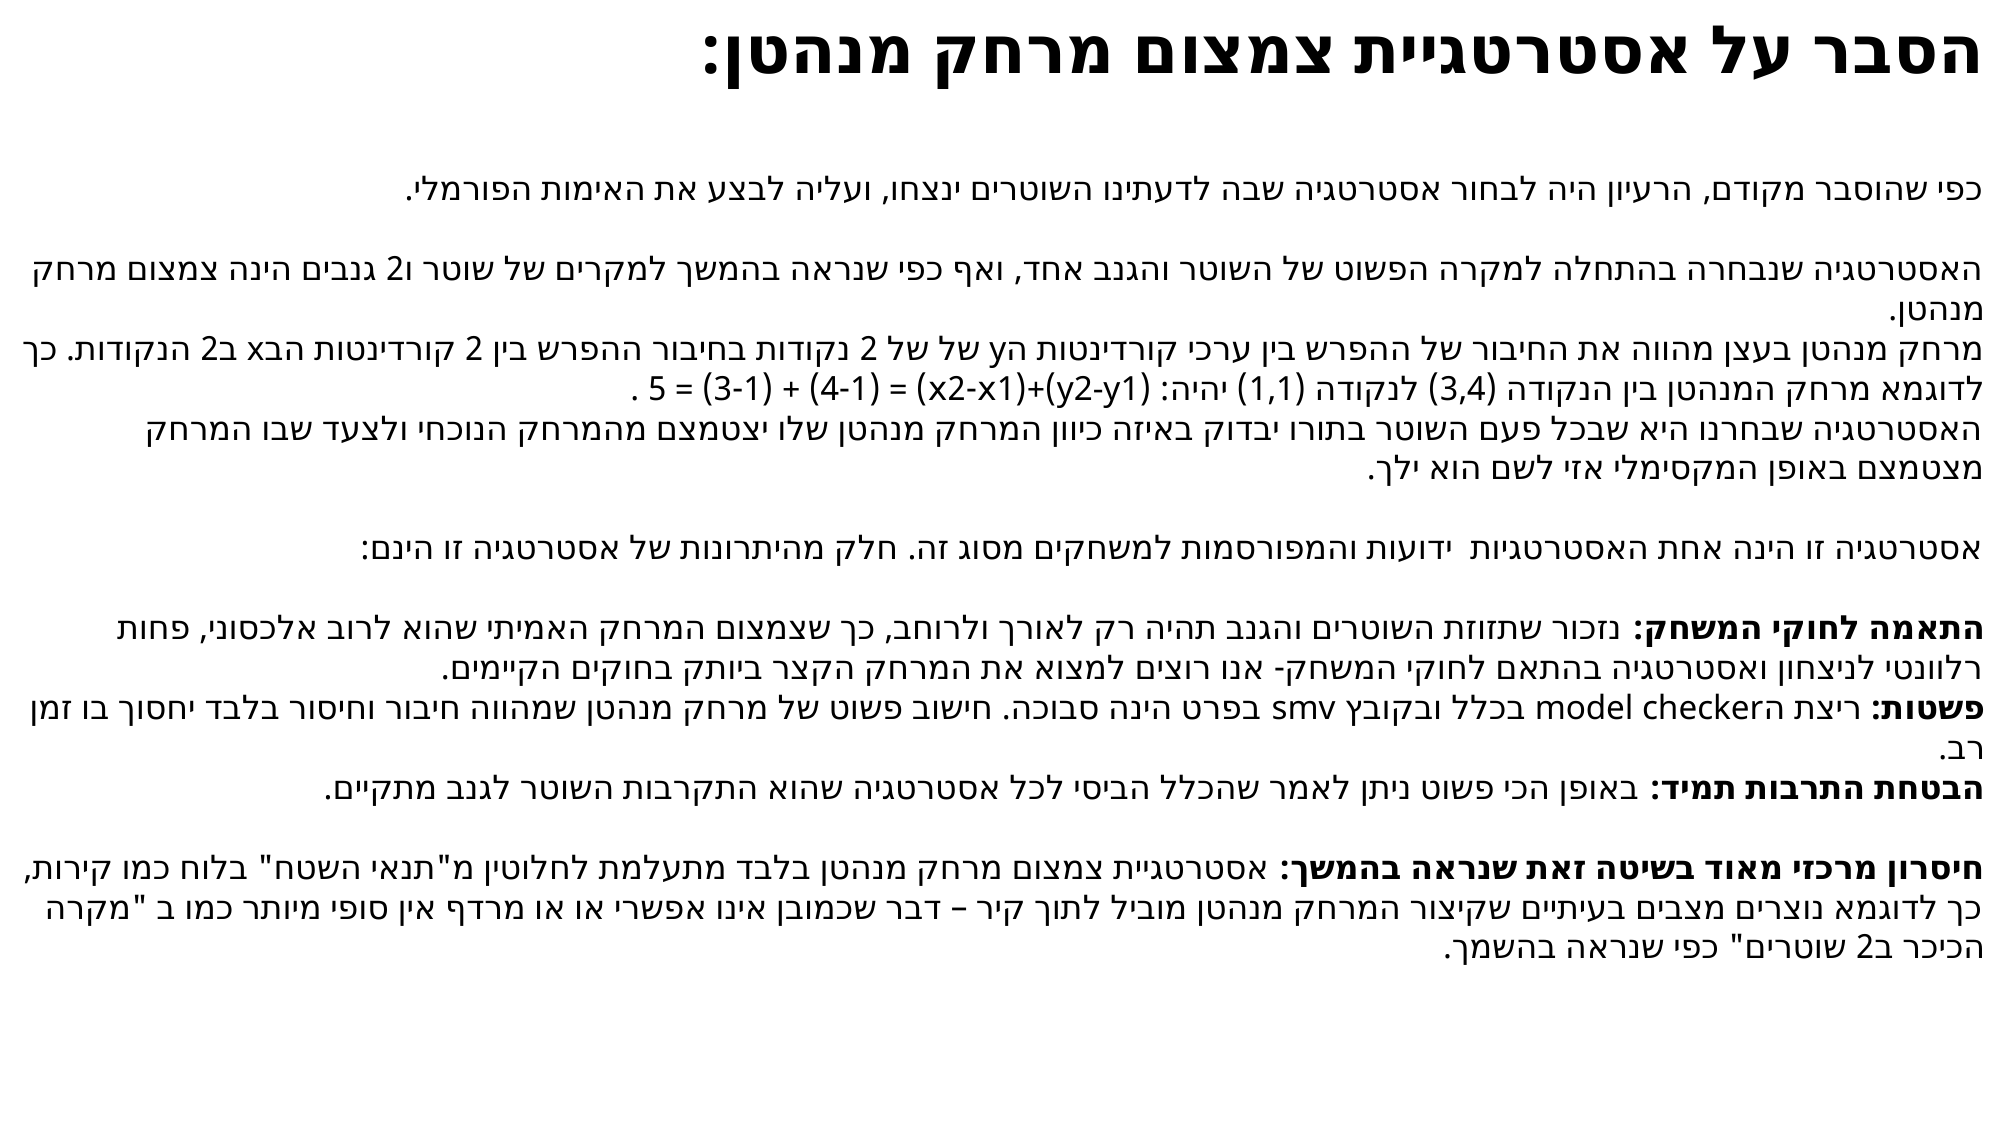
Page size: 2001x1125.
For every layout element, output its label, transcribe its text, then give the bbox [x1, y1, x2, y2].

text_box הסבר על אסטרטגיית צמצום מרחק מנהטן: כפי שהוסבר מקודם, הרעיון היה לבחור אסטרטגיה שבה לדעתינו השוטרים ינצחו, ועליה לבצע את האימות הפורמלי. האסטרטגיה שנבחרה בהתחלה למקרה הפשוט של השוטר והגנב אחד, ואף כפי שנראה בהמשך למקרים של שוטר ו2 גנבים הינה צמצום מרחק מנהטן. מרחק מנהטן בעצן מהווה את החיבור של ההפרש בין ערכי קורדינטות הy של של 2 נקודות בחיבור ההפרש בין 2 קורדינטות הבx ב2 הנקודות. כך לדוגמא מרחק המנהטן בין הנקודה (3,4) לנקודה (1,1) יהיה: (y2-y1)+(x2-x1) = (4-1) + (3-1) = 5 . האסטרטגיה שבחרנו היא שבכל פעם השוטר בתורו יבדוק באיזה כיוון המרחק מנהטן שלו יצטמצם מהמרחק הנוכחי ולצעד שבו המרחק מצטמצם באופן המקסימלי אזי לשם הוא ילך. אסטרטגיה זו הינה אחת האסטרטגיות ידועות והמפורסמות למשחקים מסוג זה. חלק מהיתרונות של אסטרטגיה זו הינם: התאמה לחוקי המשחק: נזכור שתזוזת השוטרים והגנב תהיה רק לאורך ולרוחב, כך שצמצום המרחק האמיתי שהוא לרוב אלכסוני, פחות רלוונטי לניצחון ואסטרטגיה בהתאם לחוקי המשחק- אנו רוצים למצוא את המרחק הקצר ביותק בחוקים הקיימים. פשטות: ריצת הmodel checker בכלל ובקובץ smv בפרט הינה סבוכה. חישוב פשוט של מרחק מנהטן שמהווה חיבור וחיסור בלבד יחסוך בו זמן רב. הבטחת התרבות תמיד: באופן הכי פשוט ניתן לאמר שהכלל הביסי לכל אסטרטגיה שהוא התקרבות השוטר לגנב מתקיים. חיסרון מרכזי מאוד בשיטה זאת שנראה בהמשך: אסטרטגיית צמצום מרחק מנהטן בלבד מתעלמת לחלוטין מ"תנאי השטח" בלוח כמו קירות, כך לדוגמא נוצרים מצבים בעיתיים שקיצור המרחק מנהטן מוביל לתוך קיר – דבר שכמובן אינו אפשרי או או מרדף אין סופי מיותר כמו ב "מקרה הכיכר ב2 שוטרים" כפי שנראה בהשמך. [0, 0, 2000, 1125]
